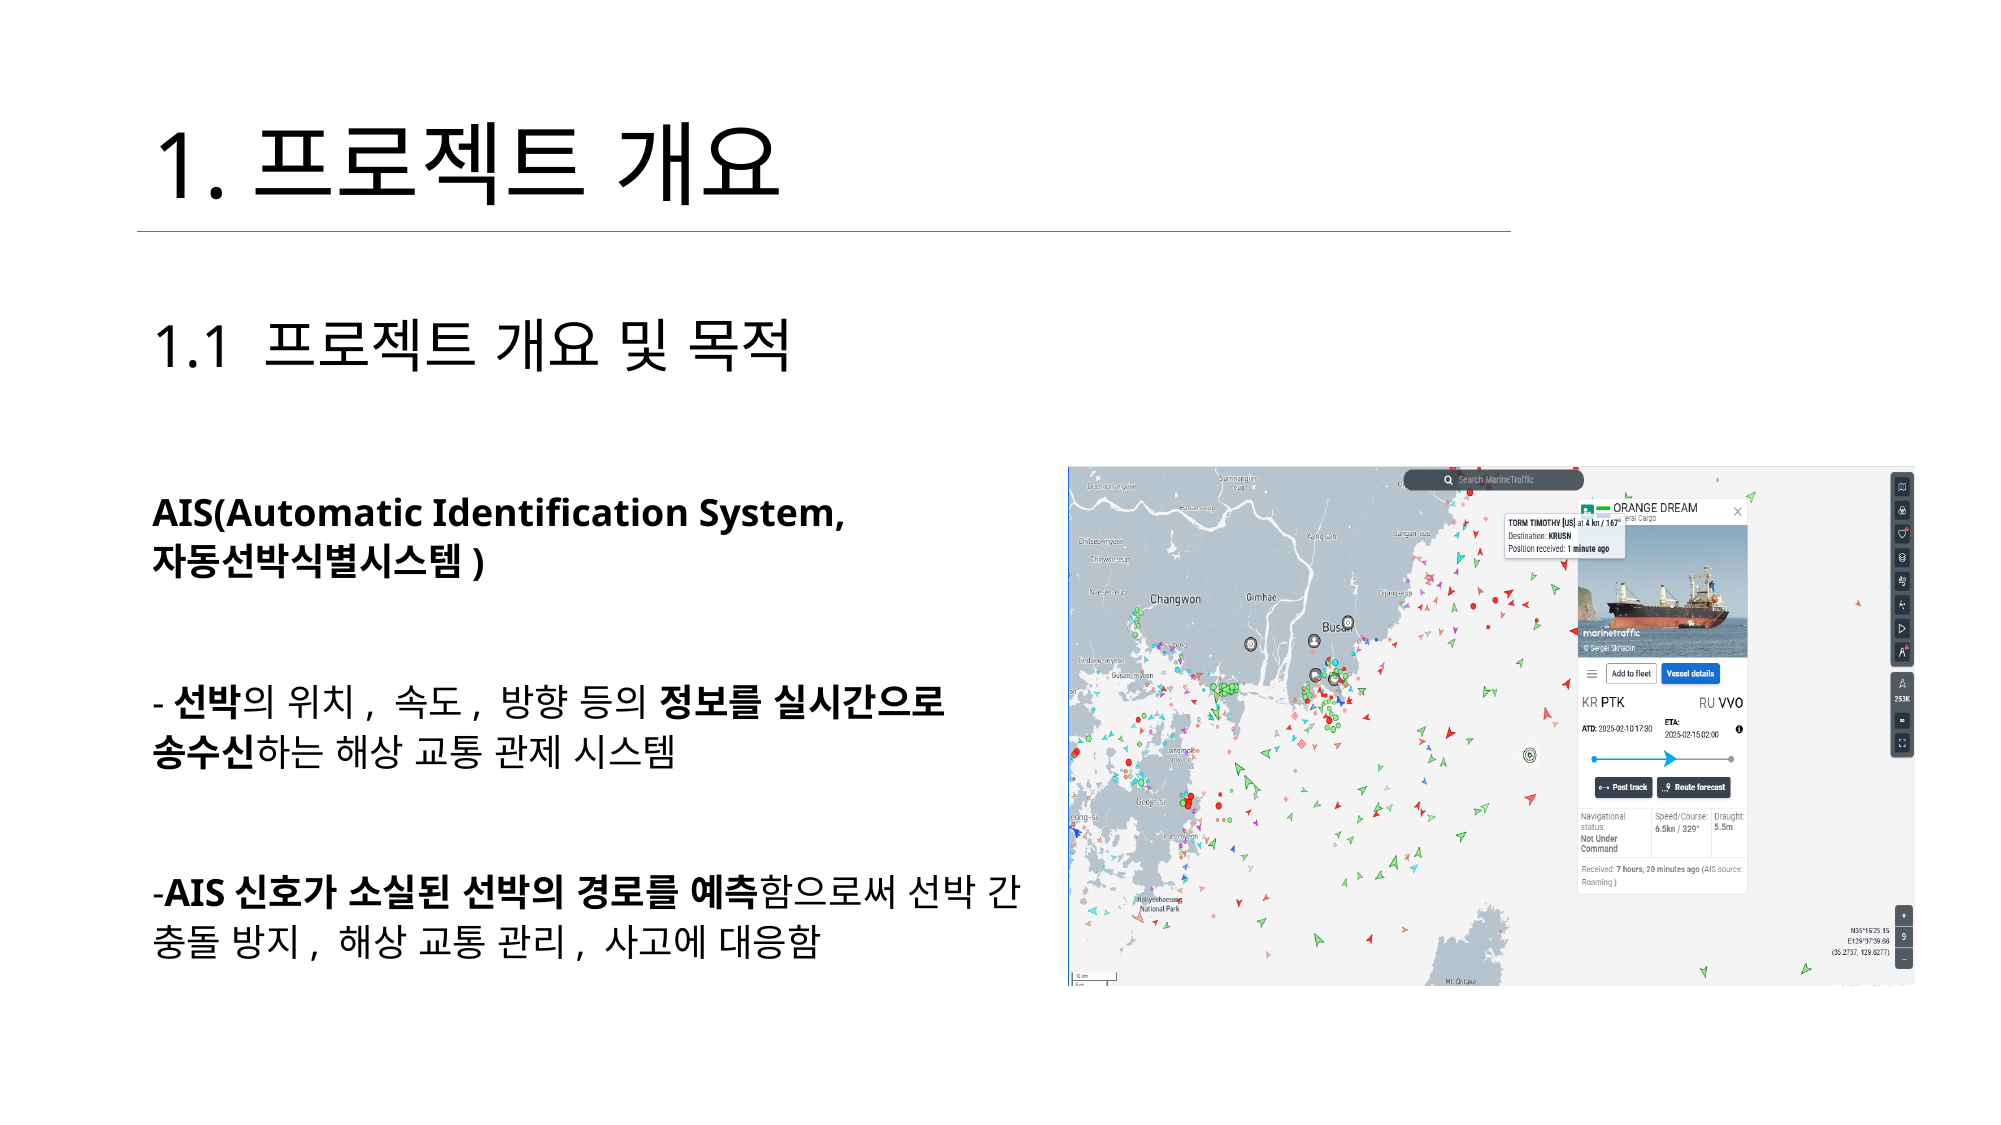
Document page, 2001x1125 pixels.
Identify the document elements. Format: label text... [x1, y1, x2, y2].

picture [1068, 466, 1915, 986]
list 1.1 프로젝트 개요 및 목적 AIS(Automatic Identification System, 자동선박식별시스템) -선박의 위치, 속도, 방향 등의 정보를 실시간으로 송수신하는 해상 교통 관제 시스템 -AIS신호가 소실된 선박의 경로를 예측함으로써 선박 간 충돌 방지, 해상 교통 관리, 사고에 대응함 [137, 309, 1046, 1066]
title 1.프로젝트 개요 [137, 59, 1863, 278]
